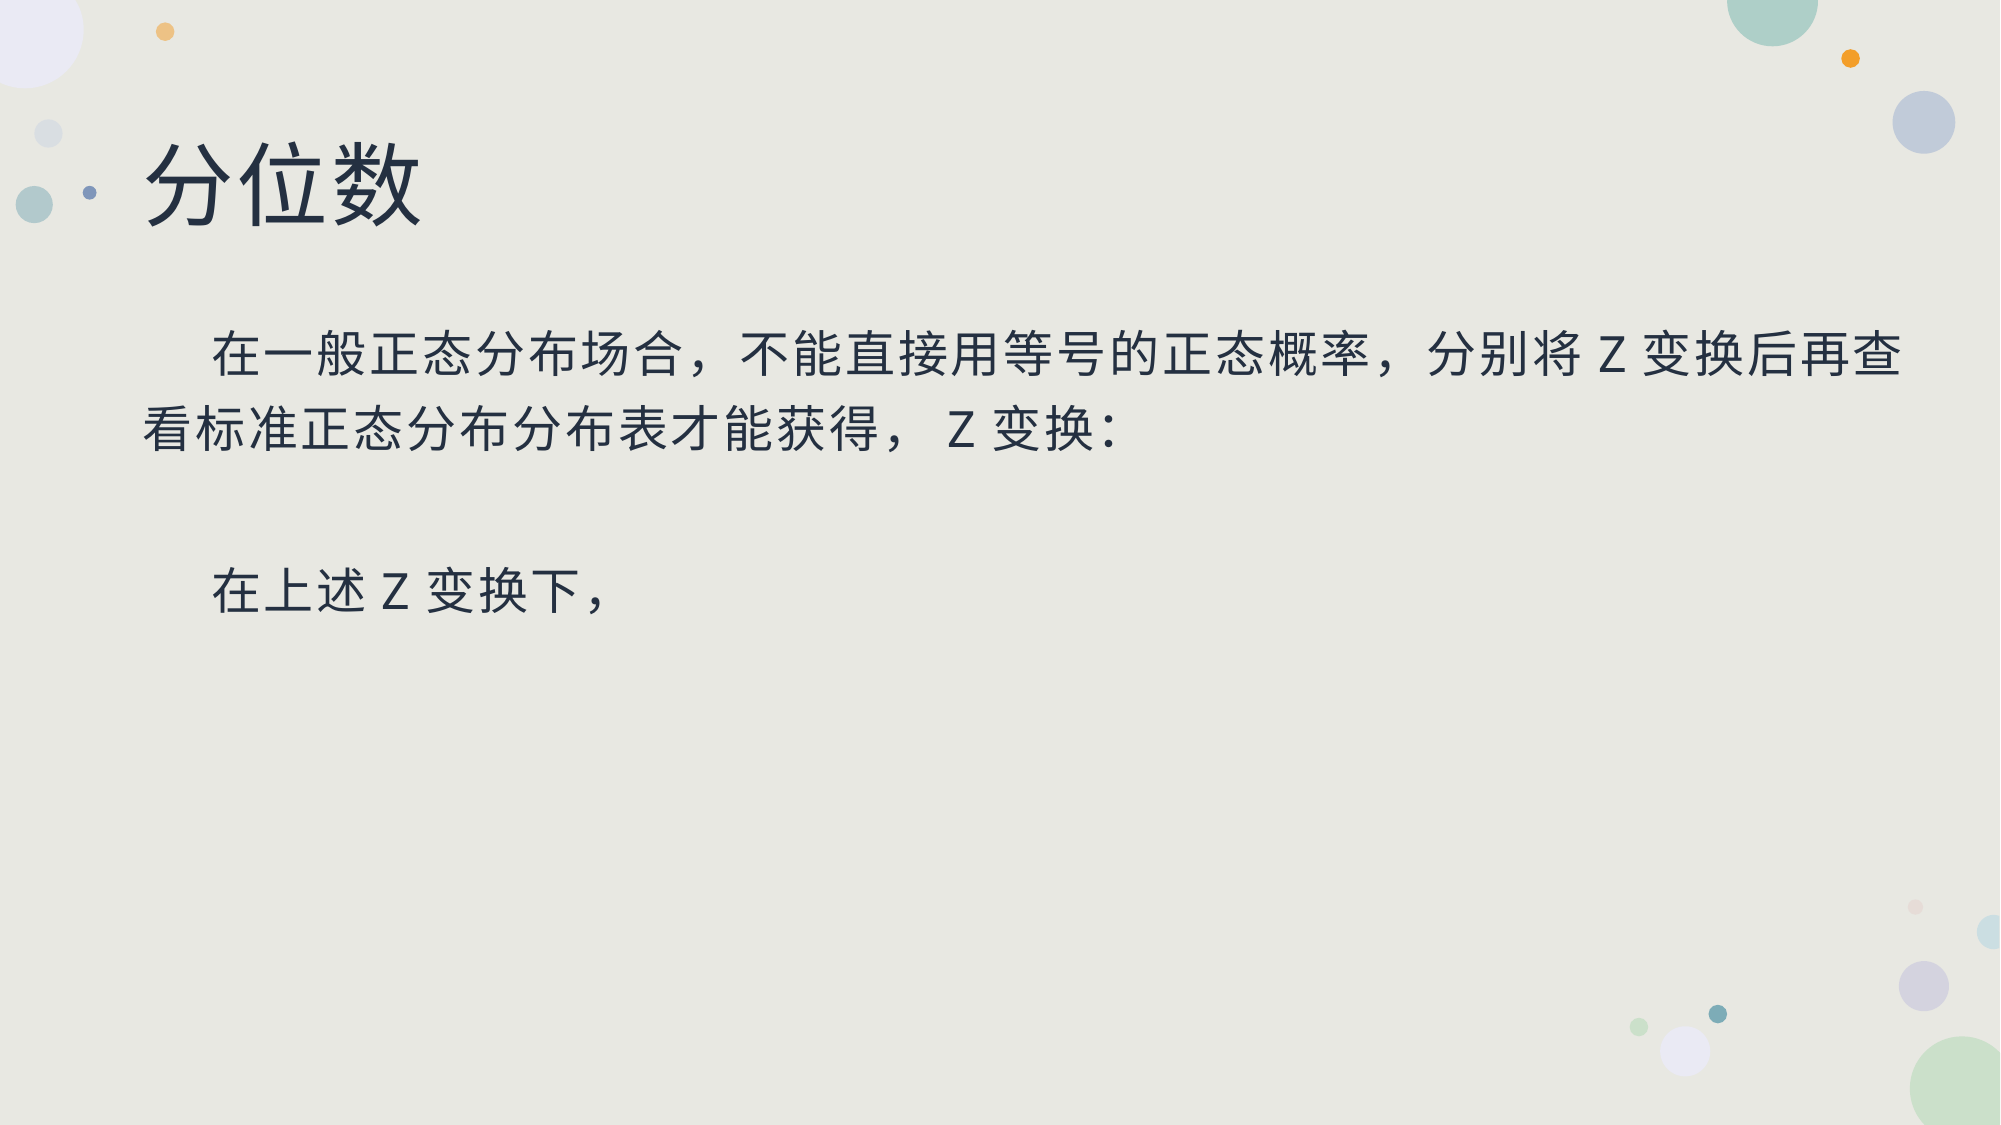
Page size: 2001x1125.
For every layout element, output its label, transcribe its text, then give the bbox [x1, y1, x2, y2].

title 分位数 [127, 59, 1877, 278]
